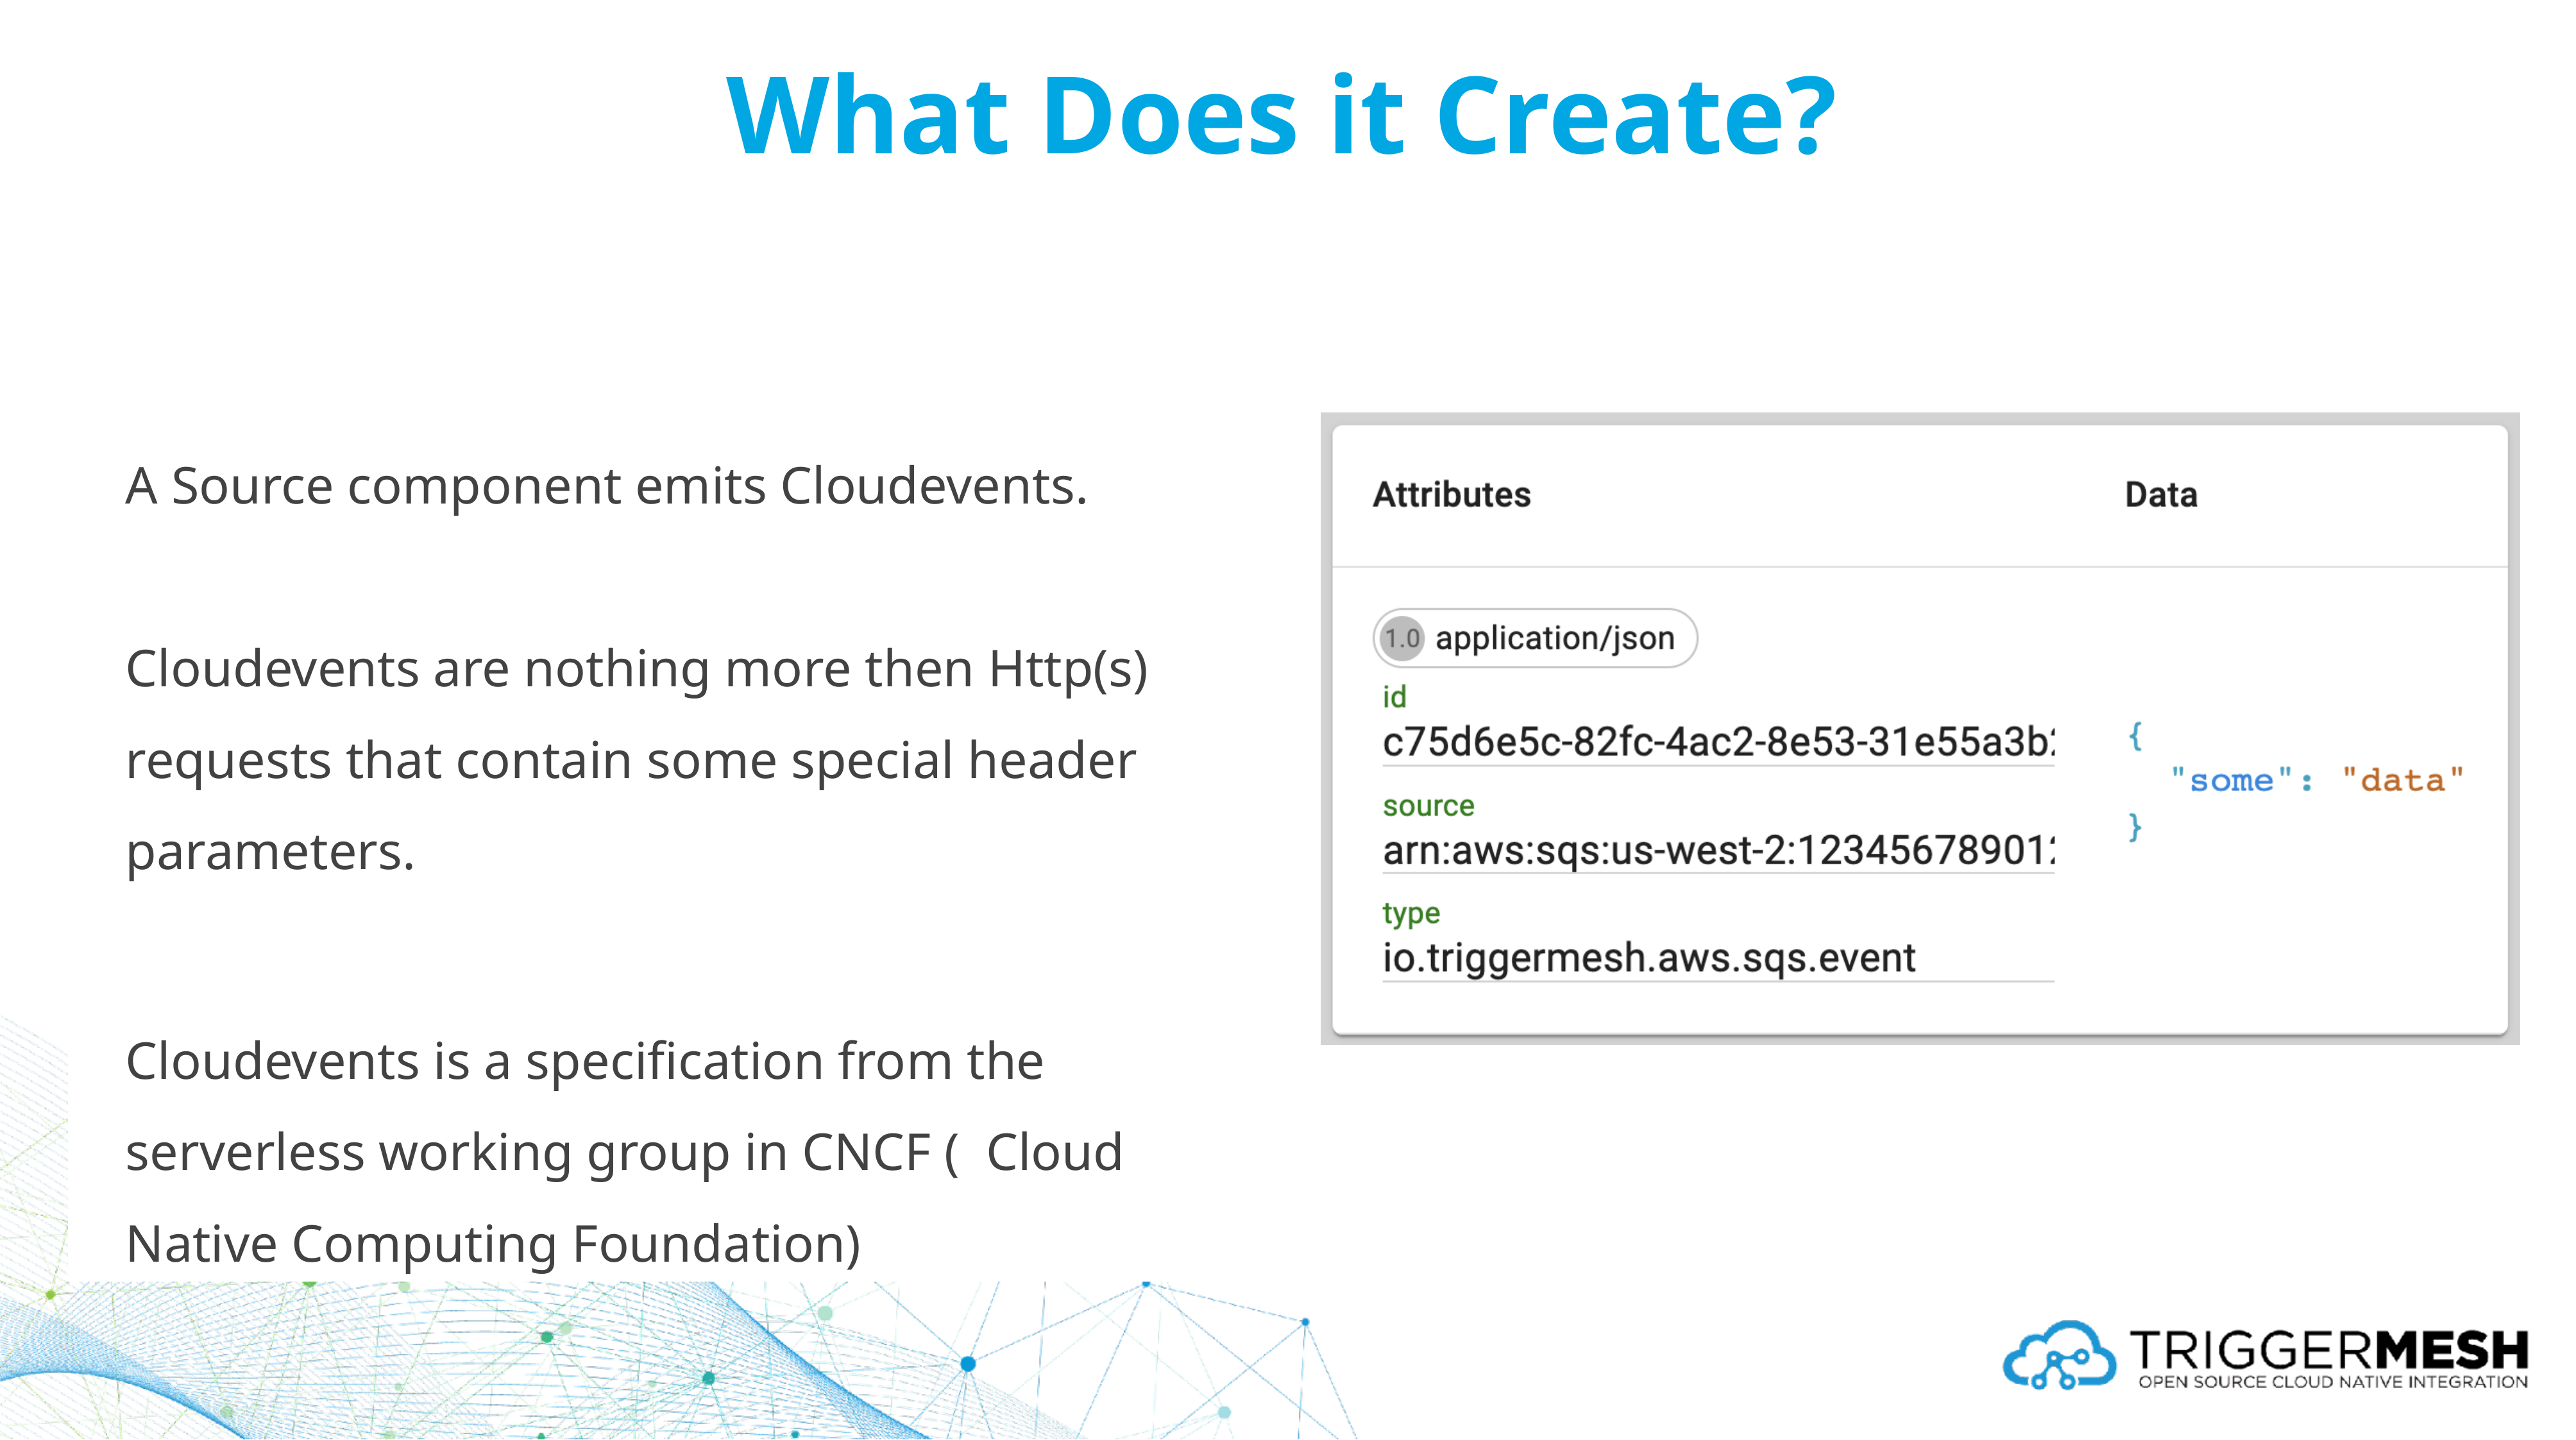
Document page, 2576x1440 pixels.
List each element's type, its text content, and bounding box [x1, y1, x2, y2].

picture [0, 0, 2576, 1439]
text_box A Source component emits Cloudevents. Cloudevents are nothing more then Http(s) requests that contain some special header parameters. Cloudevents is a specification from the serverless working group in CNCF ( Cloud Native Computing Foundation) [67, 413, 1288, 1282]
title What Does it Create? [188, 68, 2375, 170]
